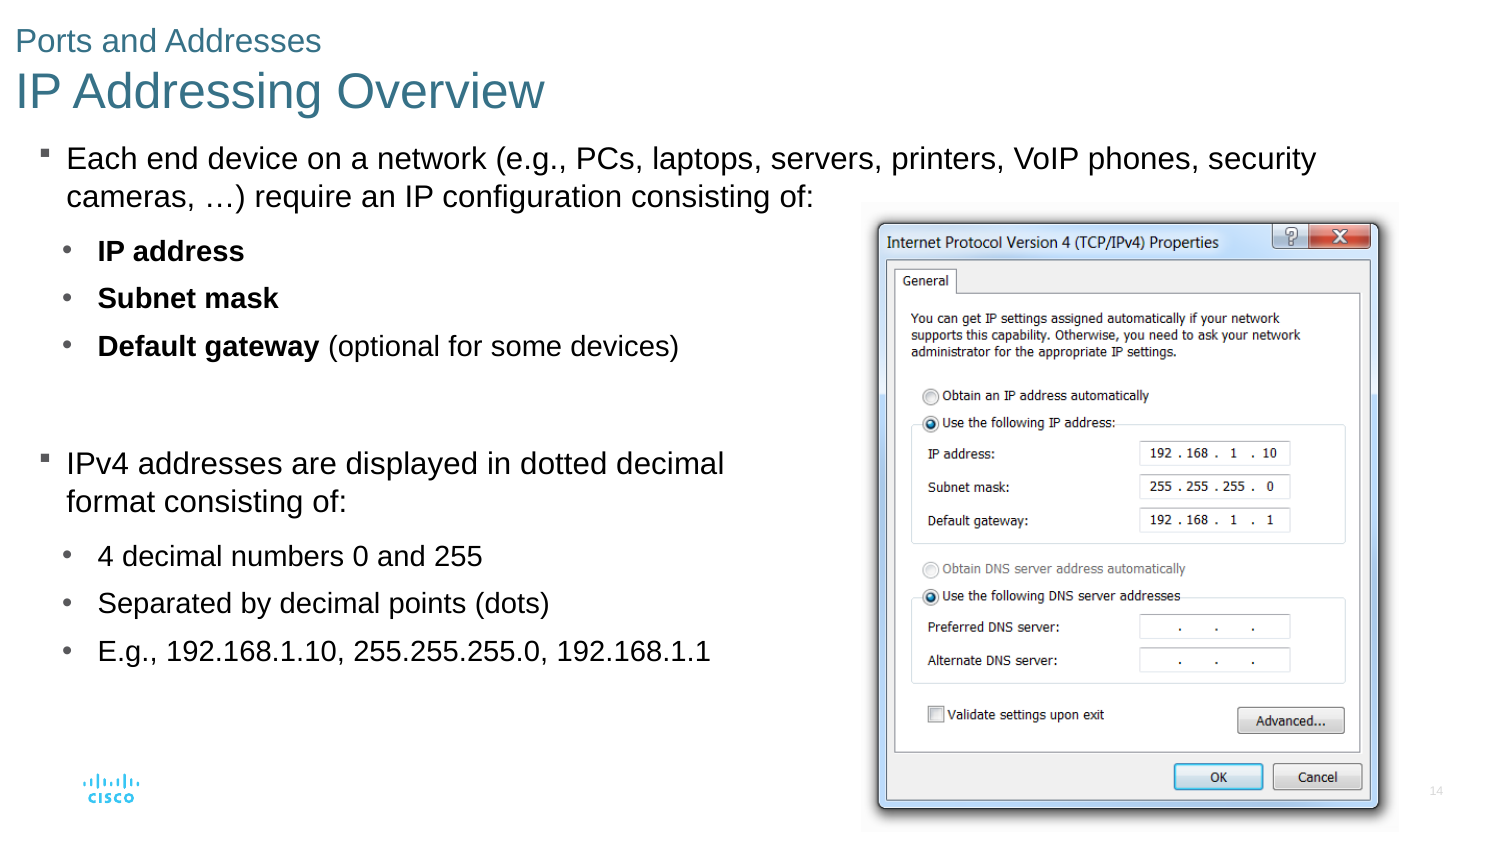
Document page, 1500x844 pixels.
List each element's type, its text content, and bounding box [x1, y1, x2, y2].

picture [861, 201, 1400, 832]
title Ports and Addresses IP Addressing Overview [0, 6, 1500, 131]
text_box IPv4 addresses are displayed in dotted decimal format consisting of: 4 decimal numbers 0 and 255 Separated by decimal points (dots) E.g., 192.168.1.10, 255.255.255.0, 192.168.1.1 [23, 436, 785, 724]
list Each end device on a network (e.g., PCs, laptops, servers, printers, VoIP phones, security cameras, …) require an IP configuration consisting of: IP address Subnet mask Default gateway (optional for some devices) [23, 131, 1476, 813]
